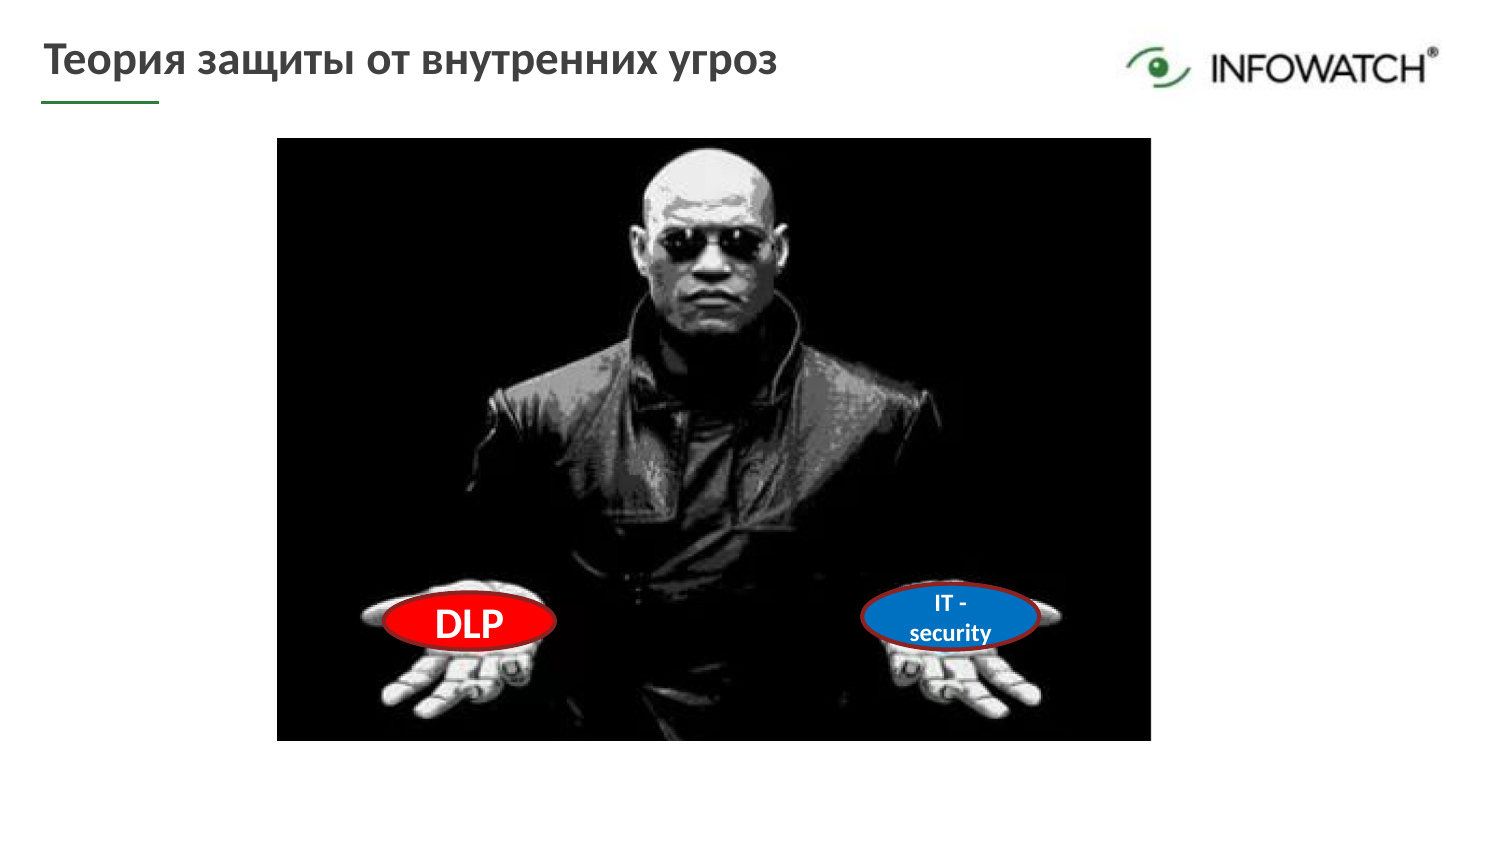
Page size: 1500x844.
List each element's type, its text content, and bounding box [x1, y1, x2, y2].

picture [277, 138, 1152, 741]
text_box Теория защиты от внутренних угроз [28, 32, 1099, 95]
picture [1104, 26, 1445, 111]
